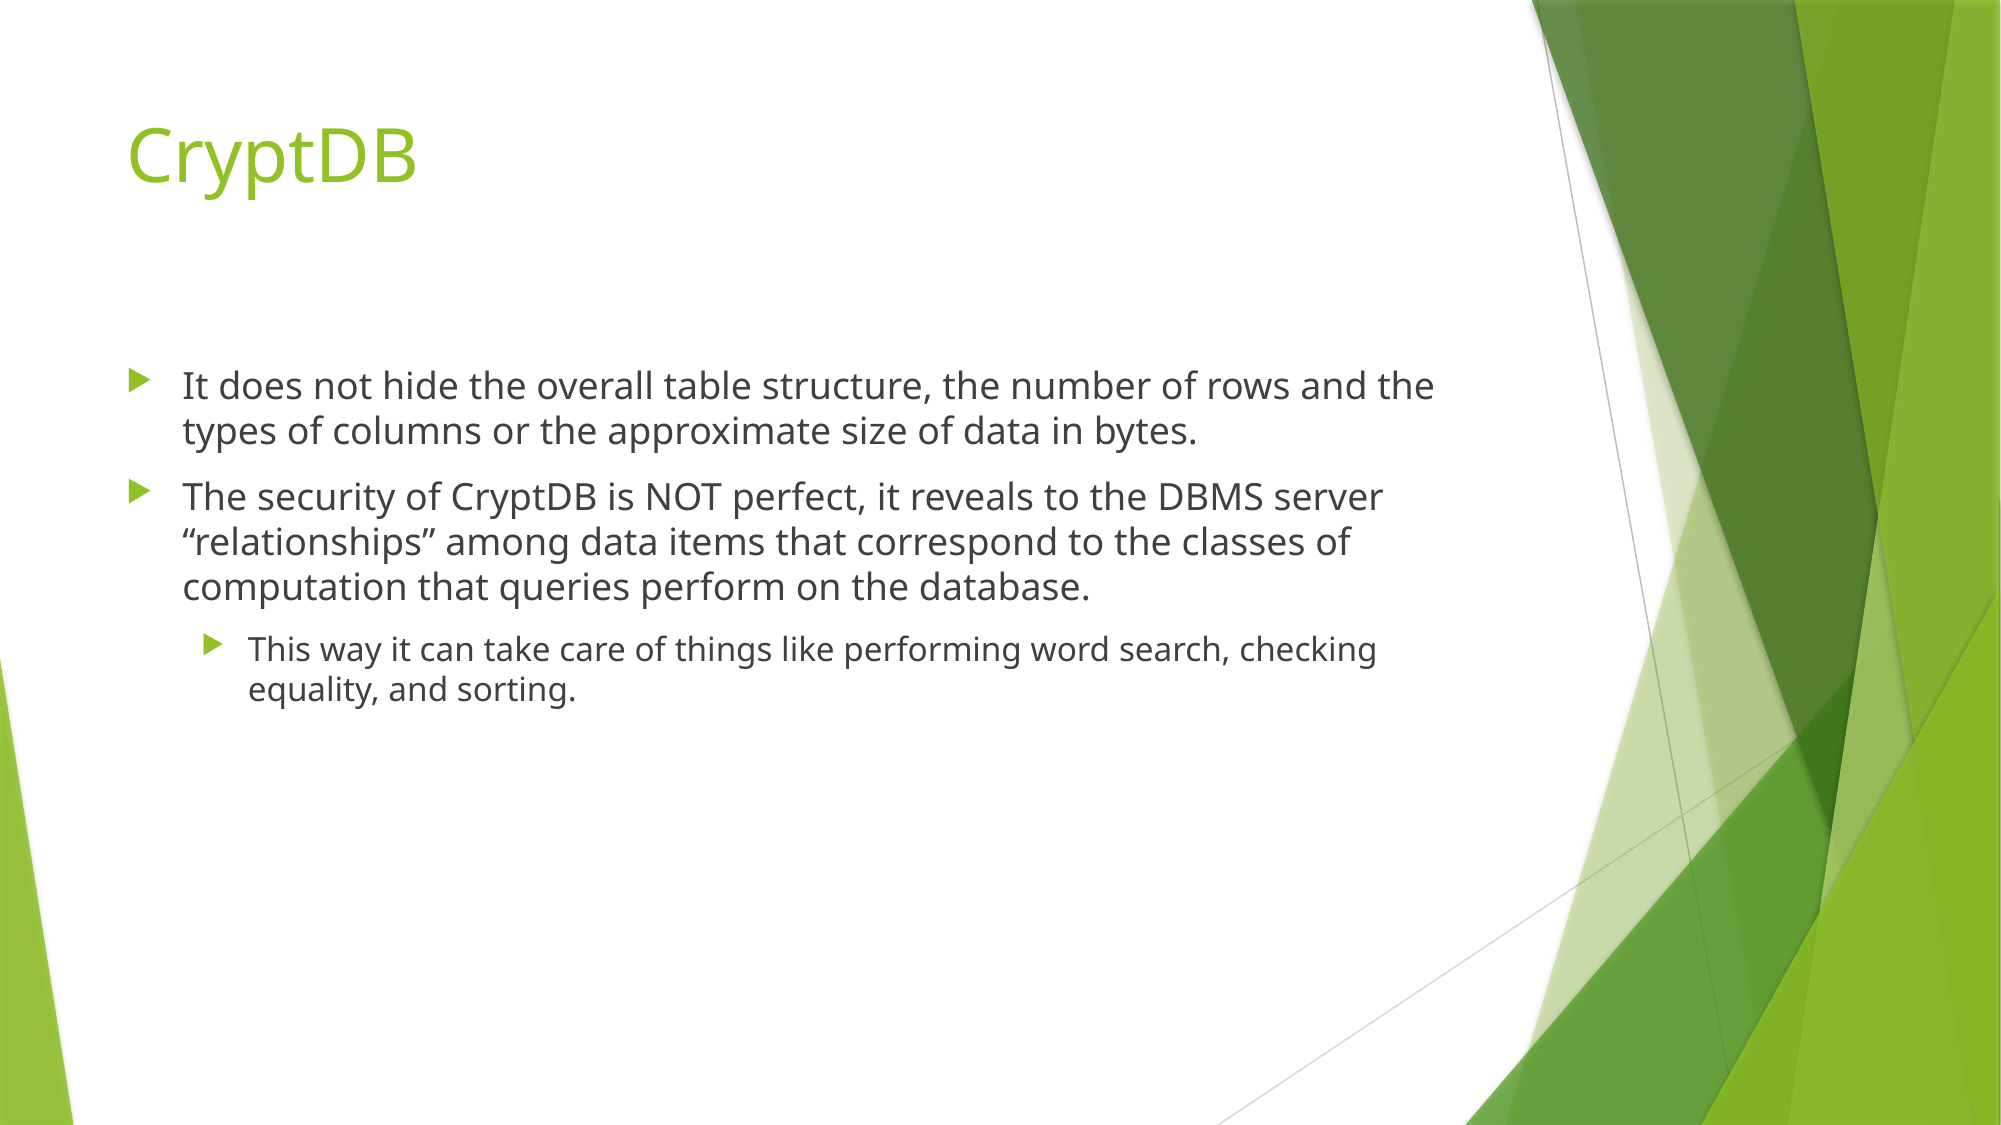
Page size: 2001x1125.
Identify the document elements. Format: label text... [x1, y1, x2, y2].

title CryptDB [111, 99, 1522, 317]
list It does not hide the overall table structure, the number of rows and the types of columns or the approximate size of data in bytes. The security of CryptDB is NOT perfect, it reveals to the DBMS server “relationships” among data items that correspond to the classes of computation that queries perform on the database. This way it can take care of things like performing word search, checking equality, and sorting. [111, 354, 1522, 992]
